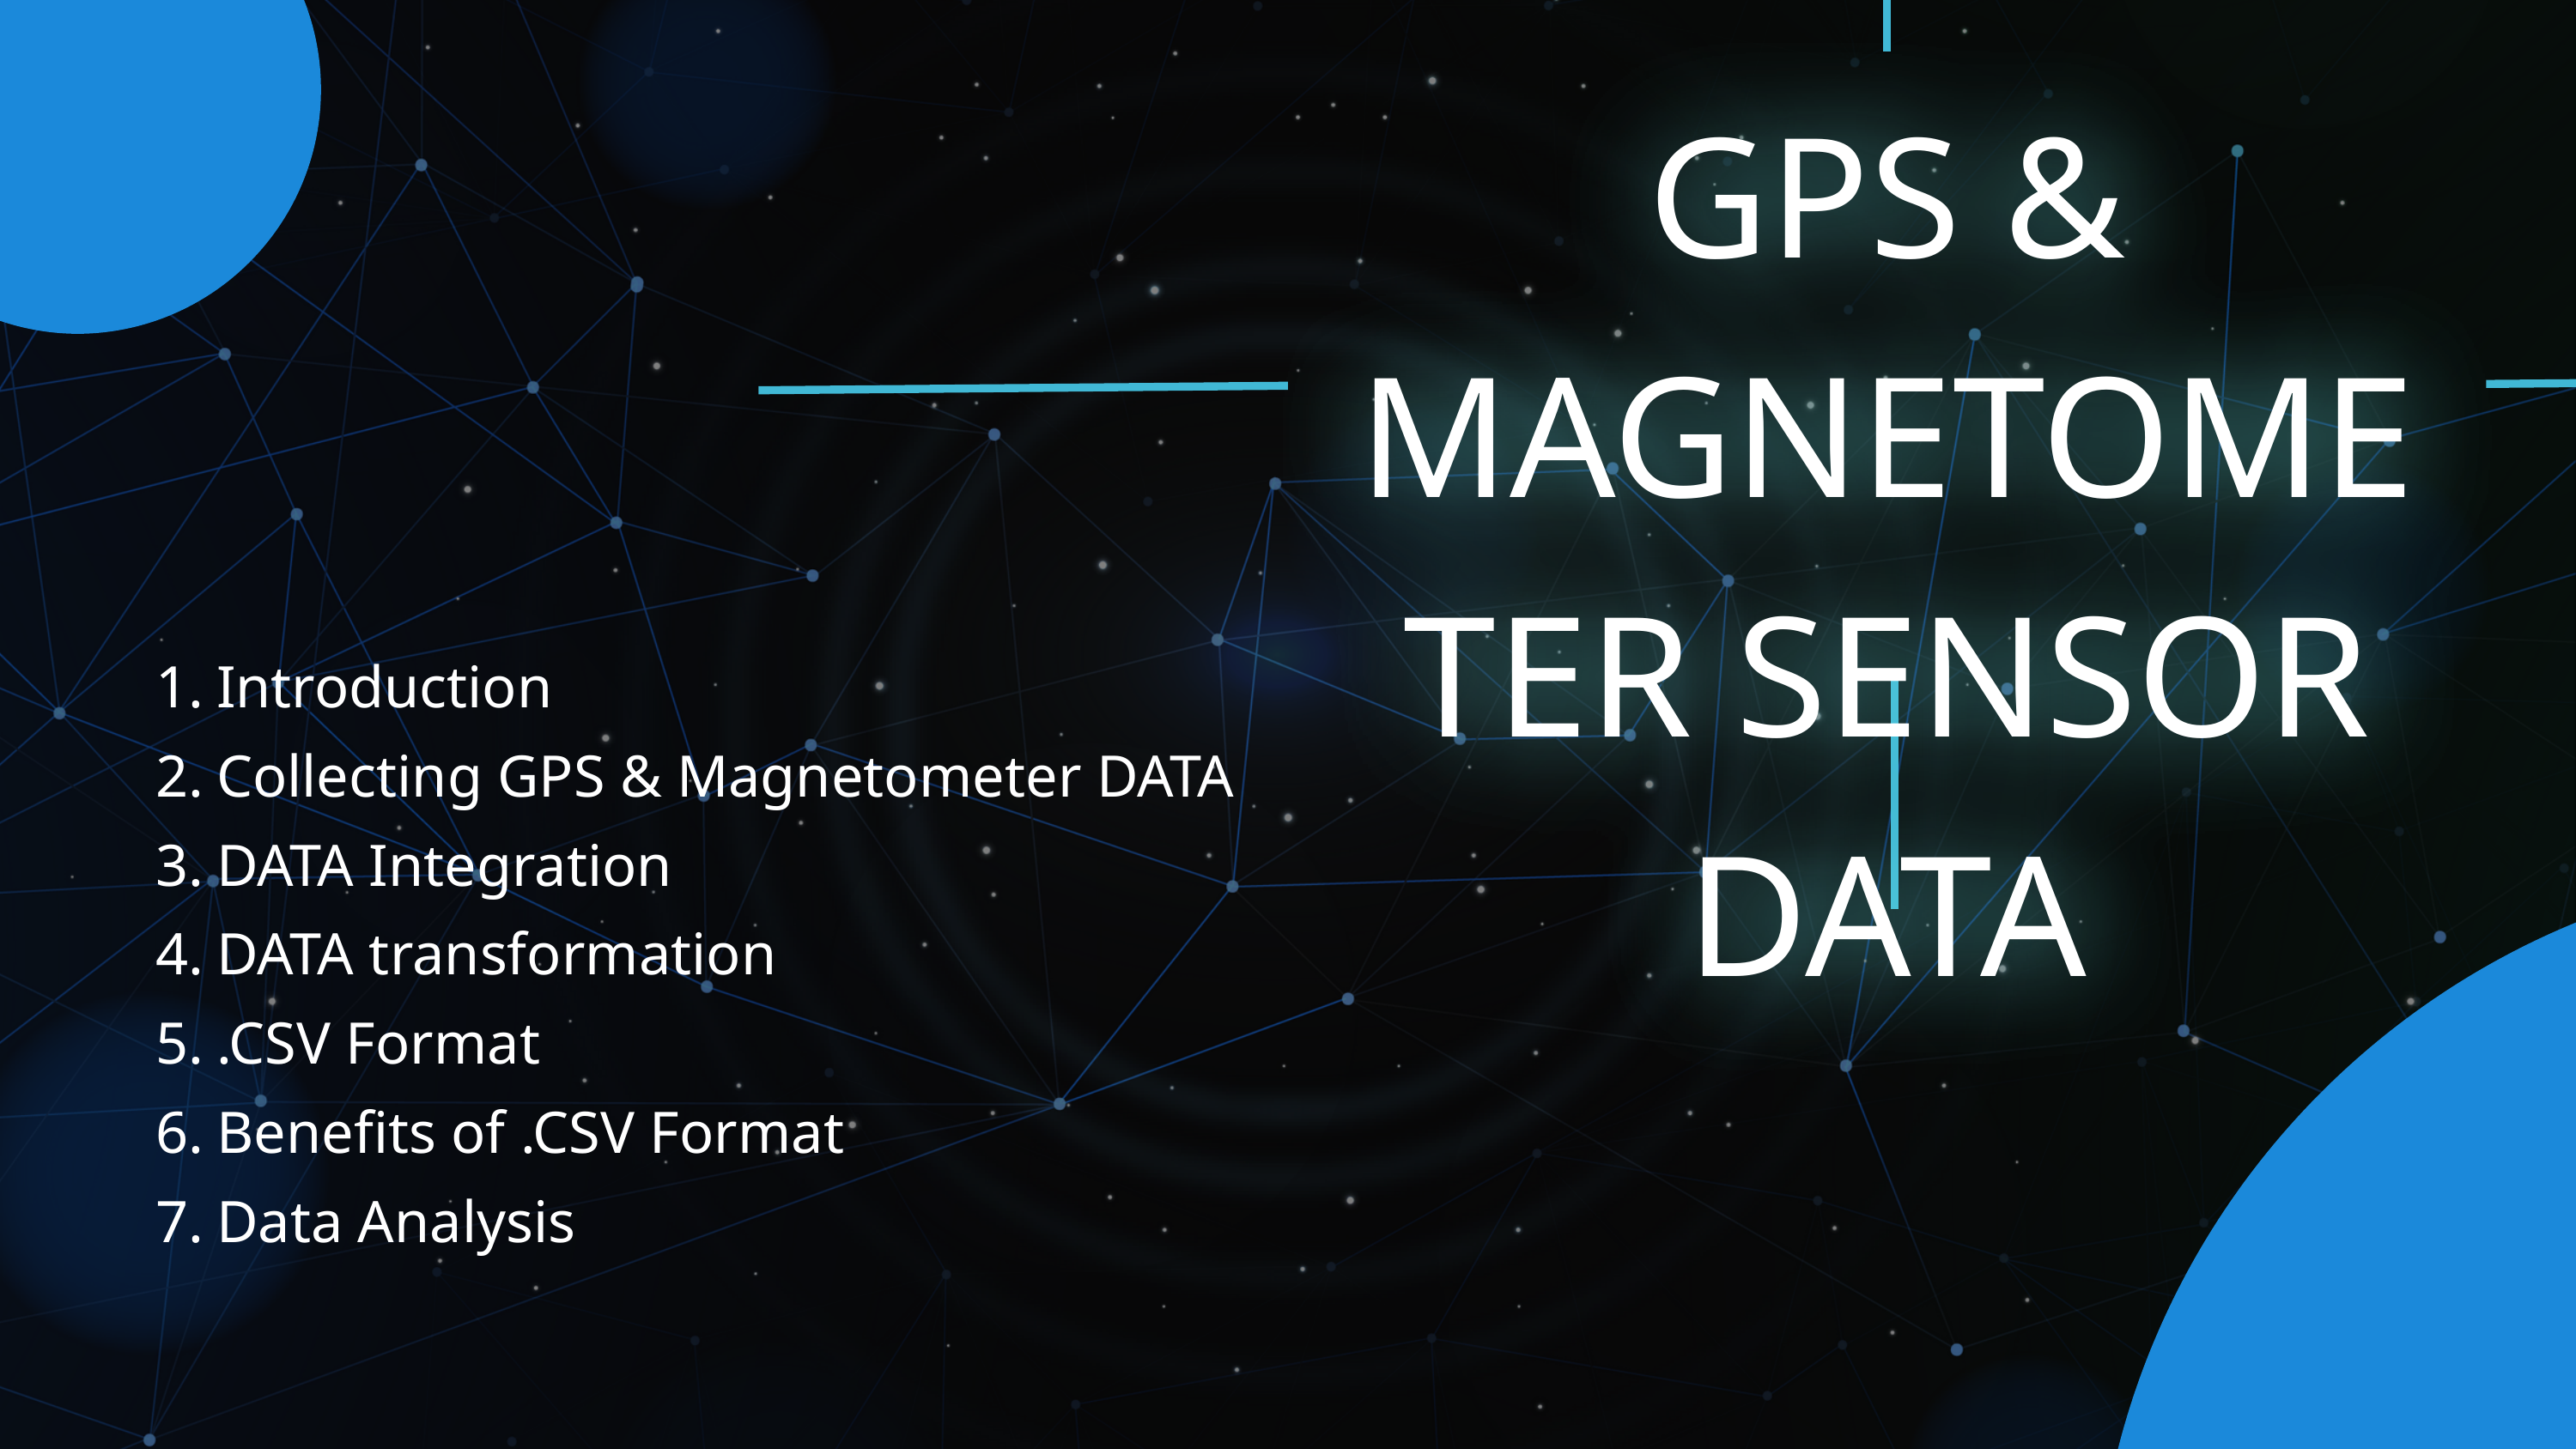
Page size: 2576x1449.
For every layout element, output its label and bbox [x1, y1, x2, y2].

picture [0, 0, 2576, 1449]
text_box [0, 0, 322, 335]
text_box [2093, 864, 2576, 1449]
